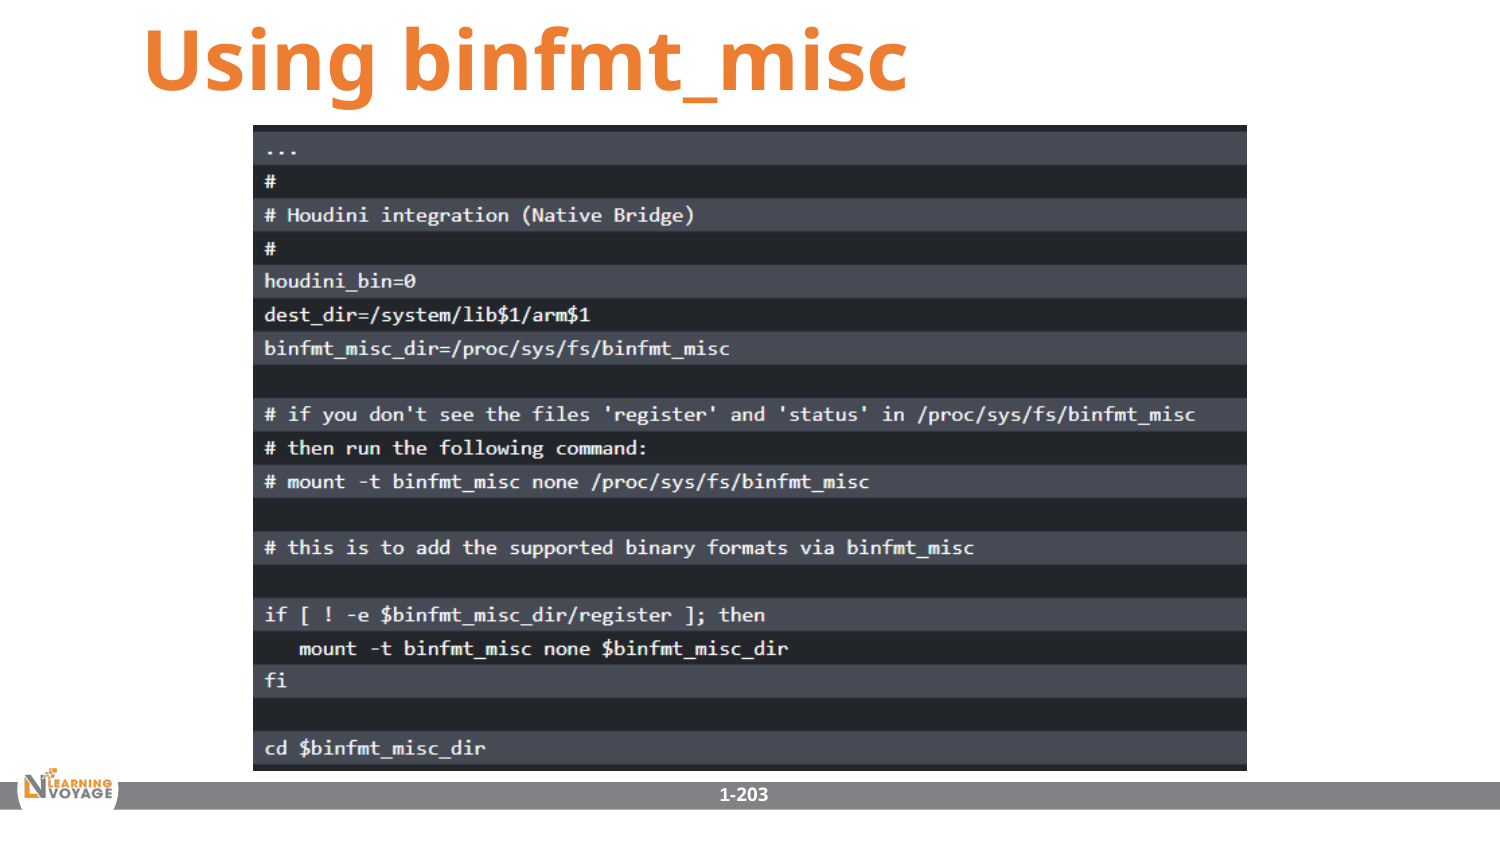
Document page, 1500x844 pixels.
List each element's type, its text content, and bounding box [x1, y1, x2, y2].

picture [0, 706, 144, 844]
slide_number 1-203 [692, 771, 784, 821]
text_box Using binfmt_misc [126, 0, 1434, 115]
picture [253, 125, 1247, 771]
